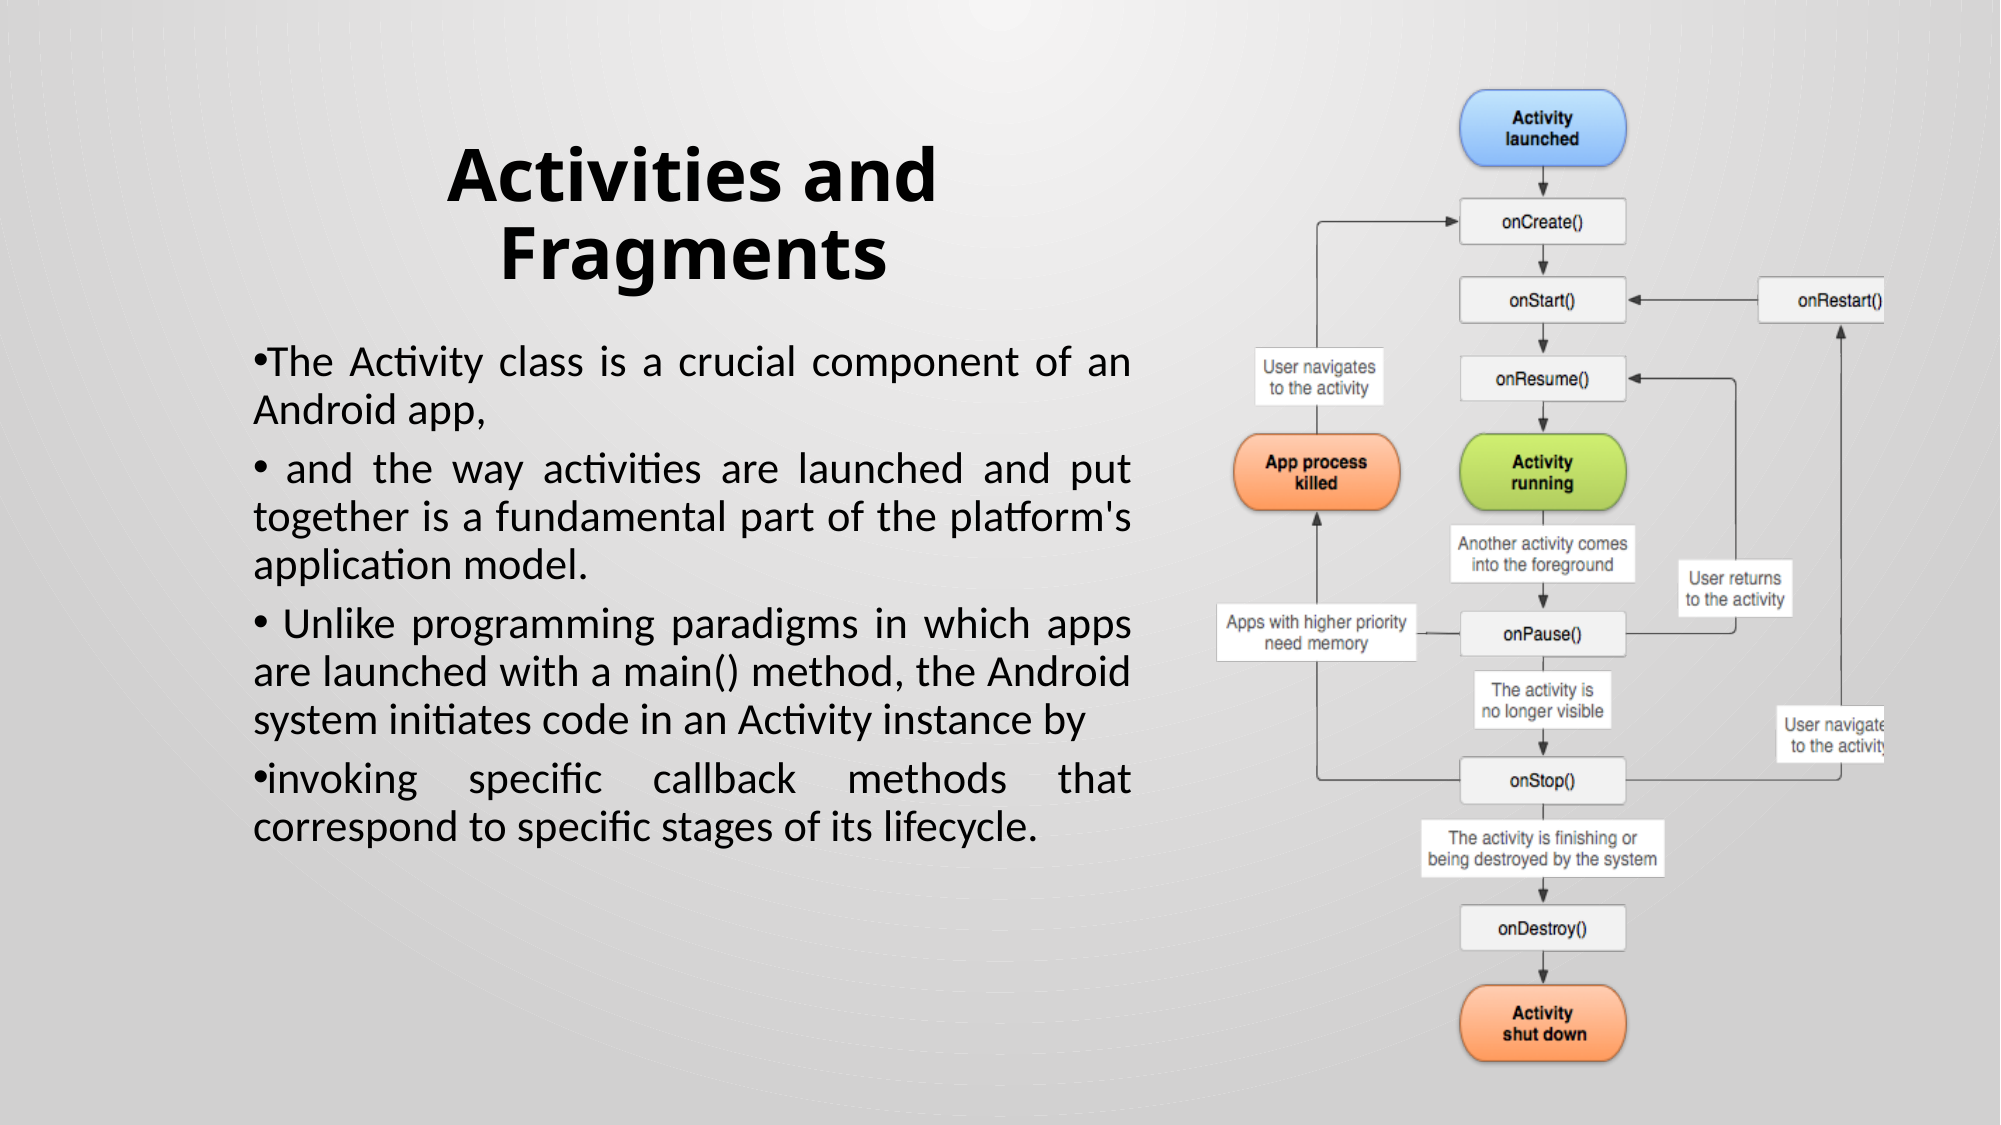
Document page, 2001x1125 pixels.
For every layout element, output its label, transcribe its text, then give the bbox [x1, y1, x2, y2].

title Activities and Fragments [238, 131, 1149, 305]
subtitle The Activity class is a crucial component of an Android app, and the way activities are launched and put together is a fundamental part of the platform's application model. Unlike programming paradigms in which apps are launched with a main() method, the Android system initiates code in an Activity instance by invoking specific callback methods that correspond to specific stages of its lifecycle. [238, 330, 1149, 897]
picture [1211, 76, 1884, 1077]
